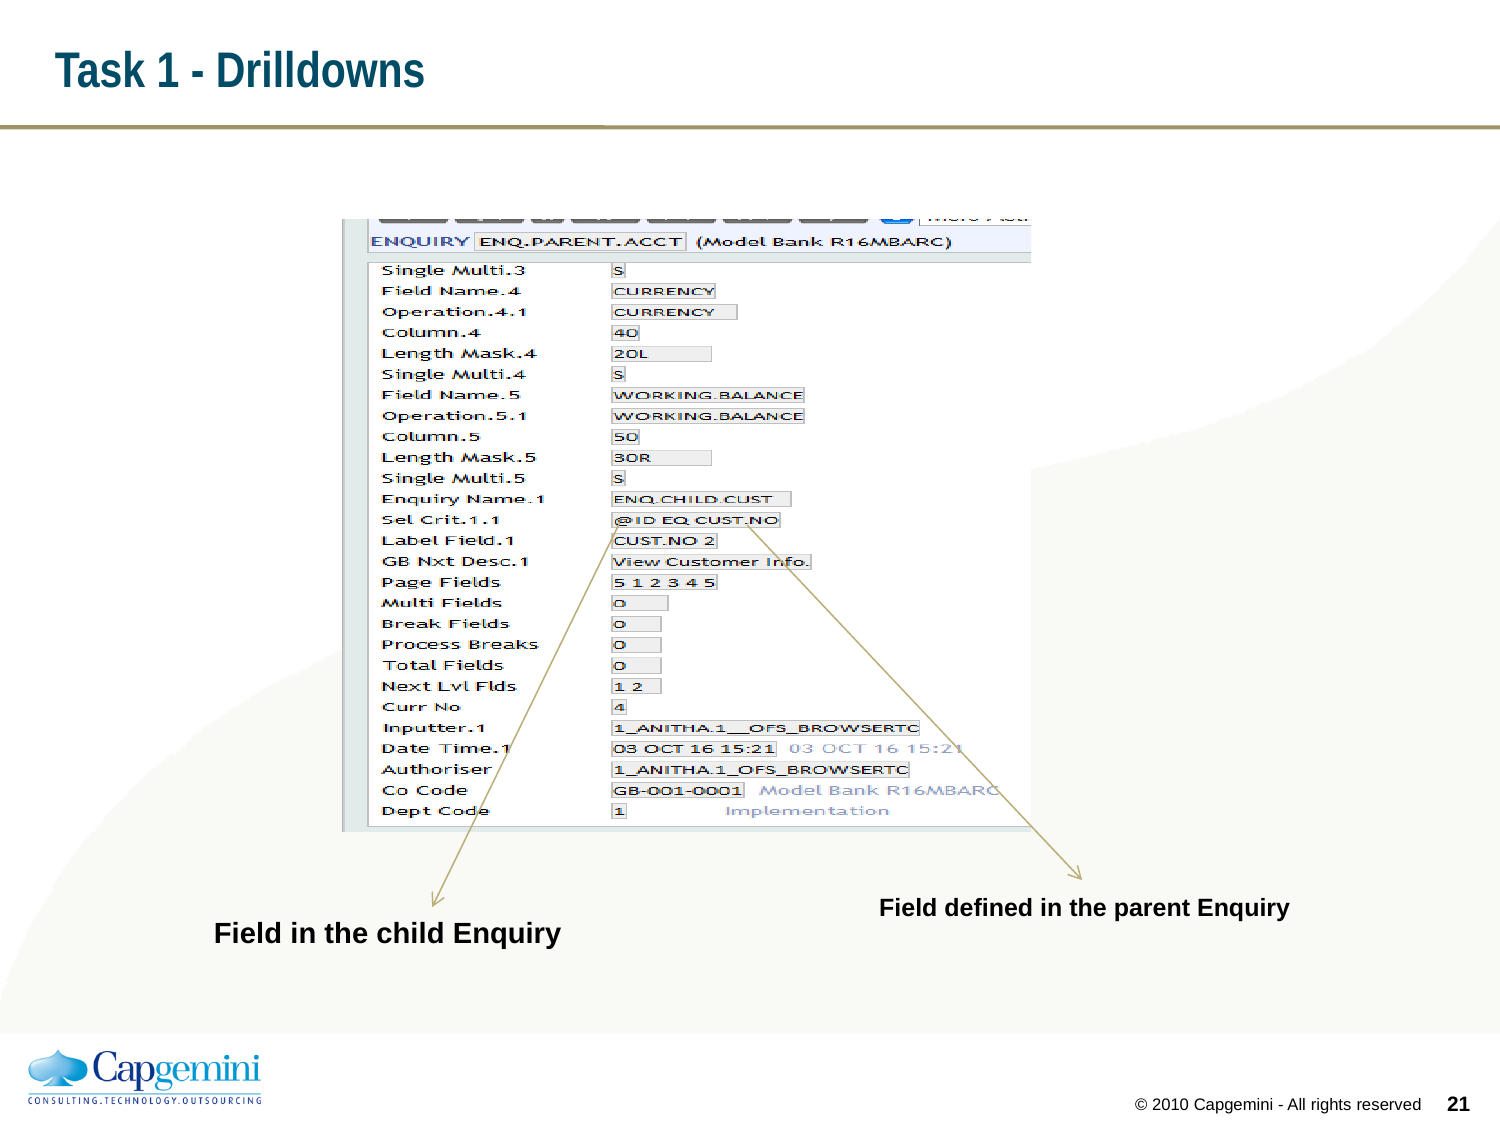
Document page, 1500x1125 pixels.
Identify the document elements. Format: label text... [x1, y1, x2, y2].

text_box Field in the child Enquiry [199, 907, 668, 957]
title Task 1 - Drilldowns [39, 22, 1470, 113]
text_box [746, 524, 1083, 881]
slide_number 20 [1438, 1094, 1478, 1117]
slide_number © 2010 Capgemini - All rights reserved [1127, 1096, 1430, 1115]
text_box Field defined in the parent Enquiry [864, 884, 1392, 930]
picture [0, 130, 1500, 1125]
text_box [431, 522, 620, 908]
picture [0, 0, 1500, 125]
